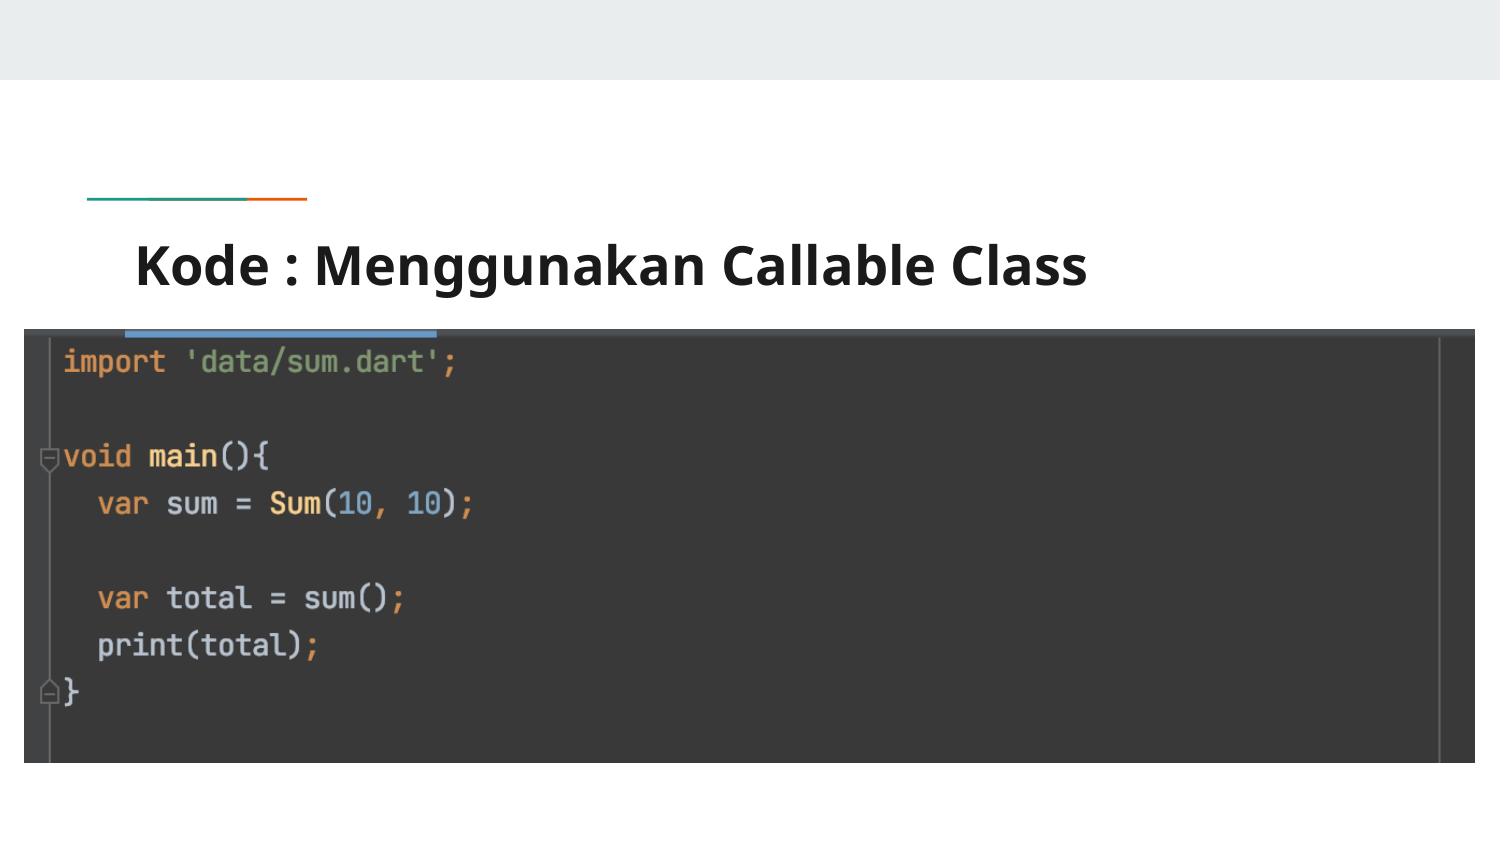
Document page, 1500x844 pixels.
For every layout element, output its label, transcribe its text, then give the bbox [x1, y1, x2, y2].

title Kode : Menggunakan Callable Class [119, 216, 1381, 305]
picture [24, 328, 1476, 764]
